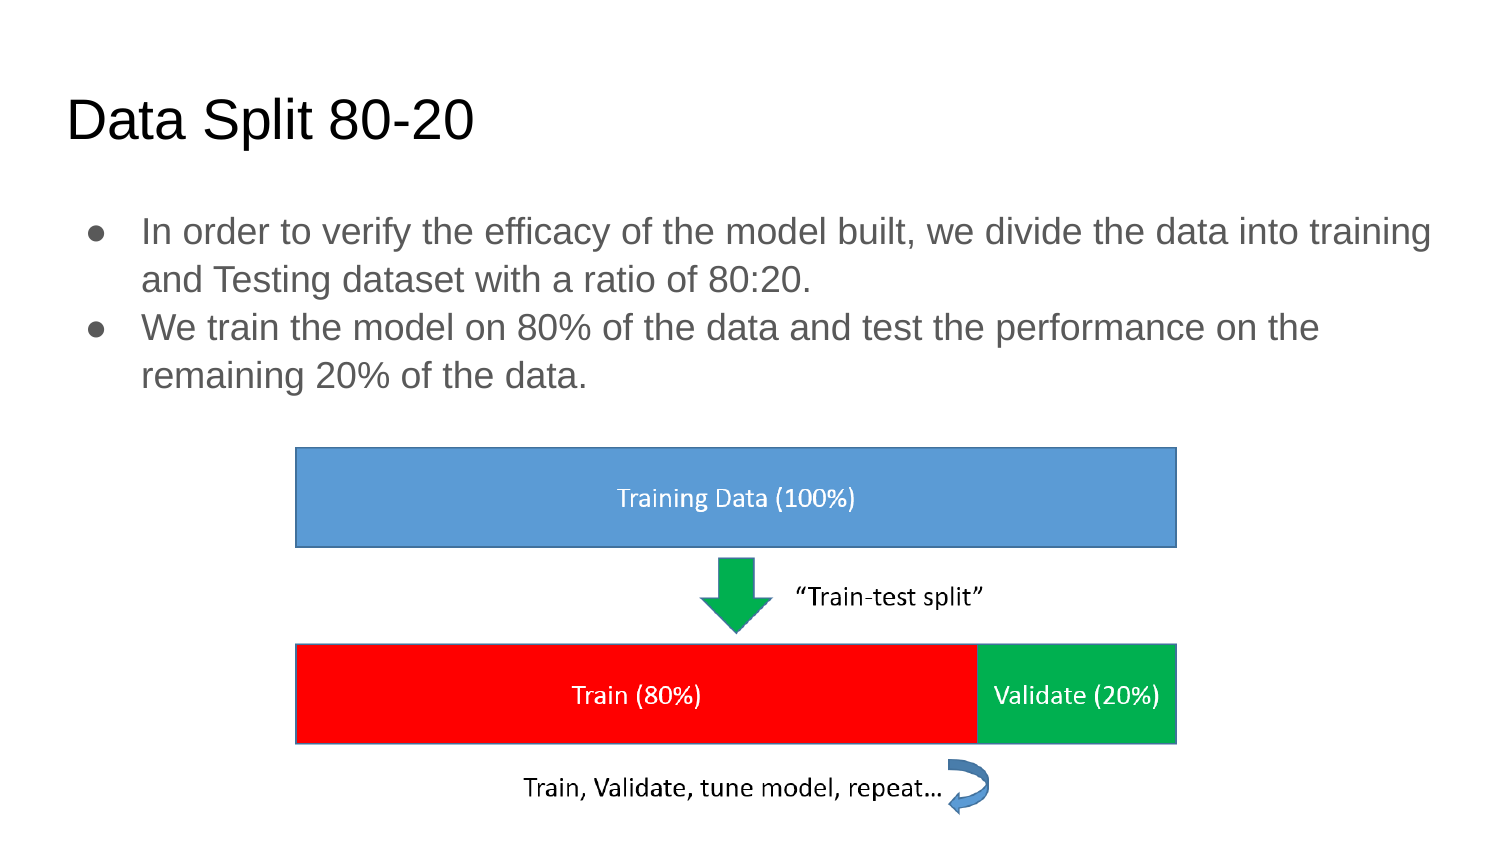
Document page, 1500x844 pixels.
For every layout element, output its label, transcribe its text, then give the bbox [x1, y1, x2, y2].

list In order to verify the efficacy of the model built, we divide the data into training and Testing dataset with a ratio of 80:20. We train the model on 80% of the data and test the performance on the remaining 20% of the data. [51, 189, 1449, 750]
picture [290, 440, 1181, 820]
title Data Split 80-20 [51, 72, 1449, 167]
